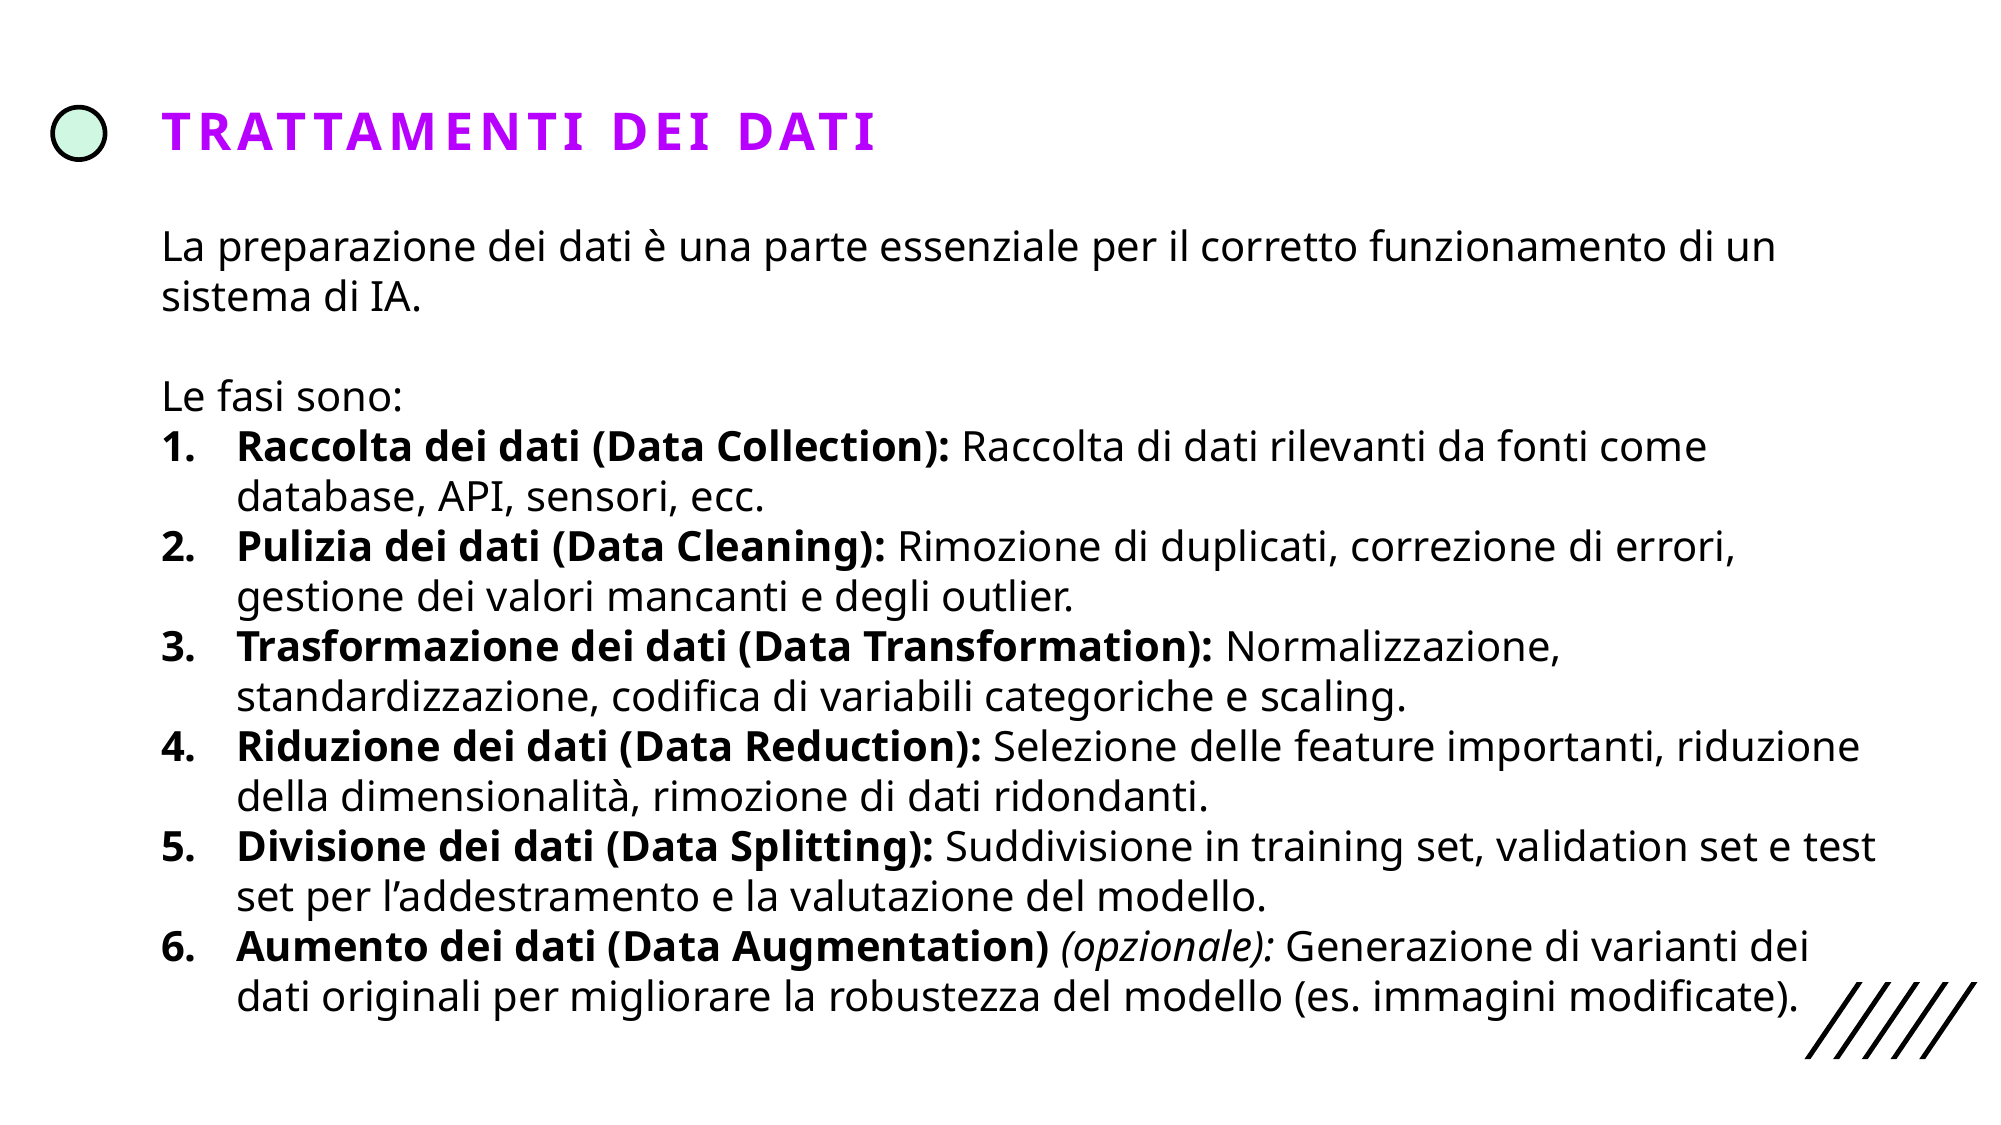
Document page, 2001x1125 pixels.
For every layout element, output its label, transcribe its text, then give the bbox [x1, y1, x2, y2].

text_box La preparazione dei dati è una parte essenziale per il corretto funzionamento di un sistema di IA. Le fasi sono: Raccolta dei dati (Data Collection): Raccolta di dati rilevanti da fonti come database, API, sensori, ecc. Pulizia dei dati (Data Cleaning): Rimozione di duplicati, correzione di errori, gestione dei valori mancanti e degli outlier. Trasformazione dei dati (Data Transformation): Normalizzazione, standardizzazione, codifica di variabili categoriche e scaling. Riduzione dei dati (Data Reduction): Selezione delle feature importanti, riduzione della dimensionalità, rimozione di dati ridondanti. Divisione dei dati (Data Splitting): Suddivisione in training set, validation set e test set per l’addestramento e la valutazione del modello. Aumento dei dati (Data Augmentation) (opzionale): Generazione di varianti dei dati originali per migliorare la robustezza del modello (es. immagini modificate). [146, 211, 1903, 1027]
text_box Trattamenti dei dati [146, 83, 1854, 170]
